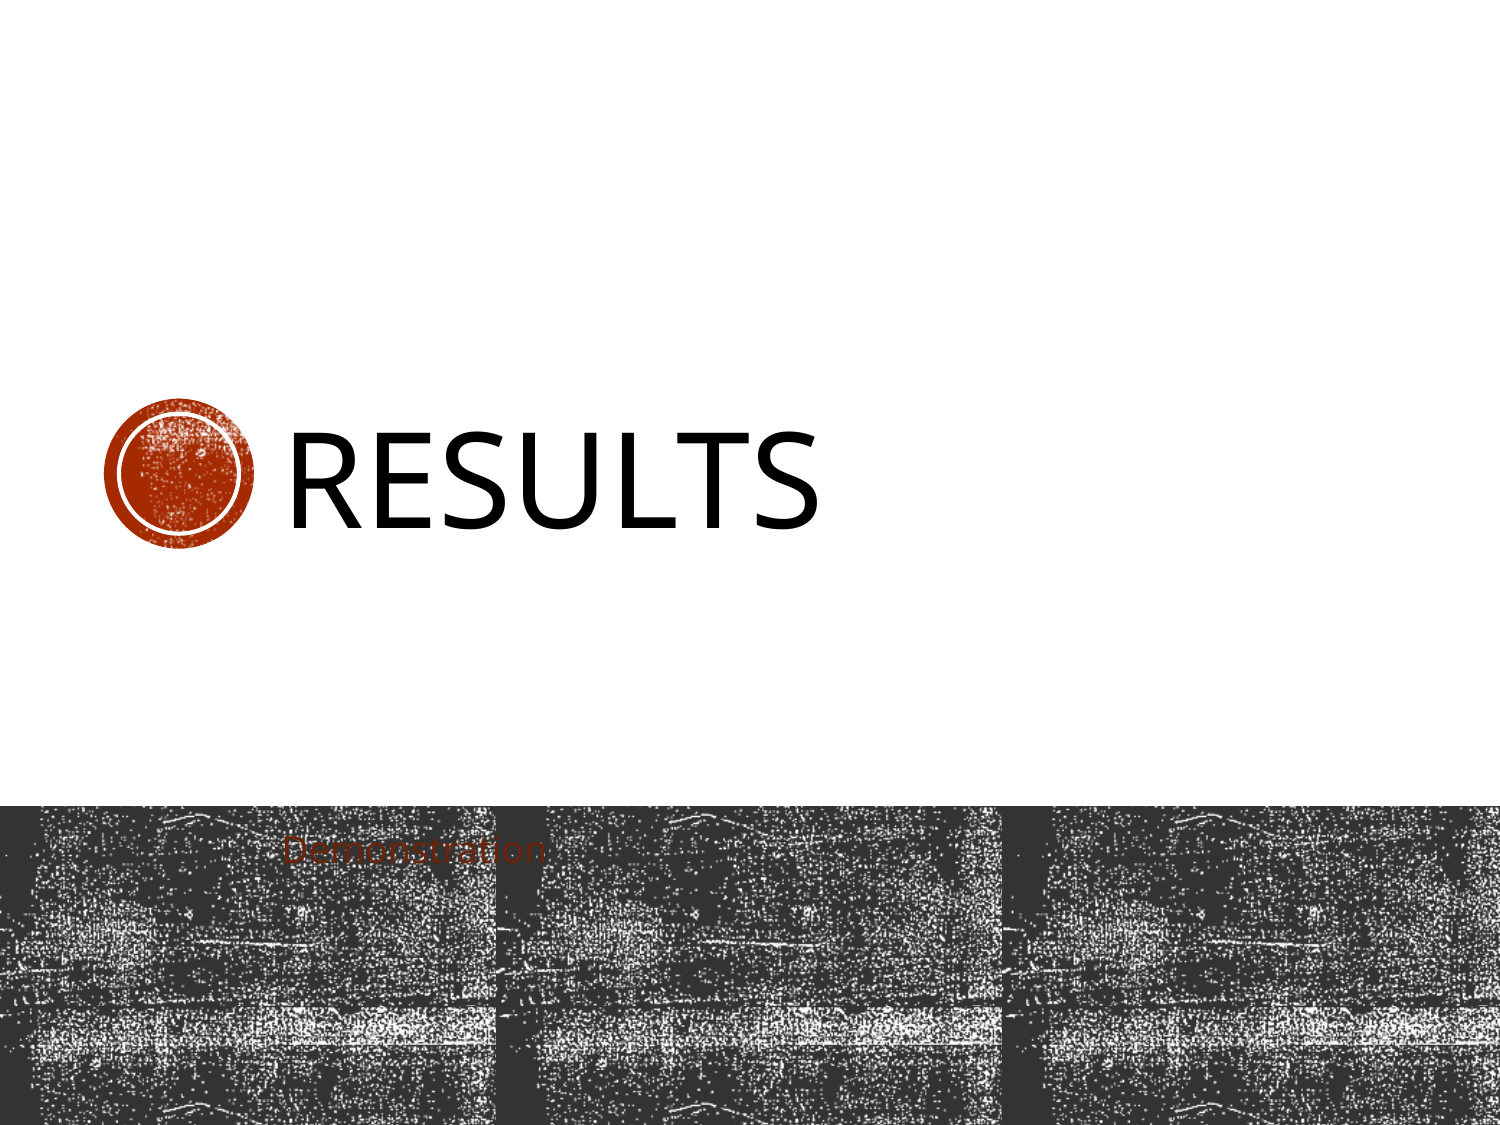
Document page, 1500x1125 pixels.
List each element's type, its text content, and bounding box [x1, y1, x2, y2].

title Results [266, 201, 1409, 779]
list Demonstration [266, 823, 1381, 999]
